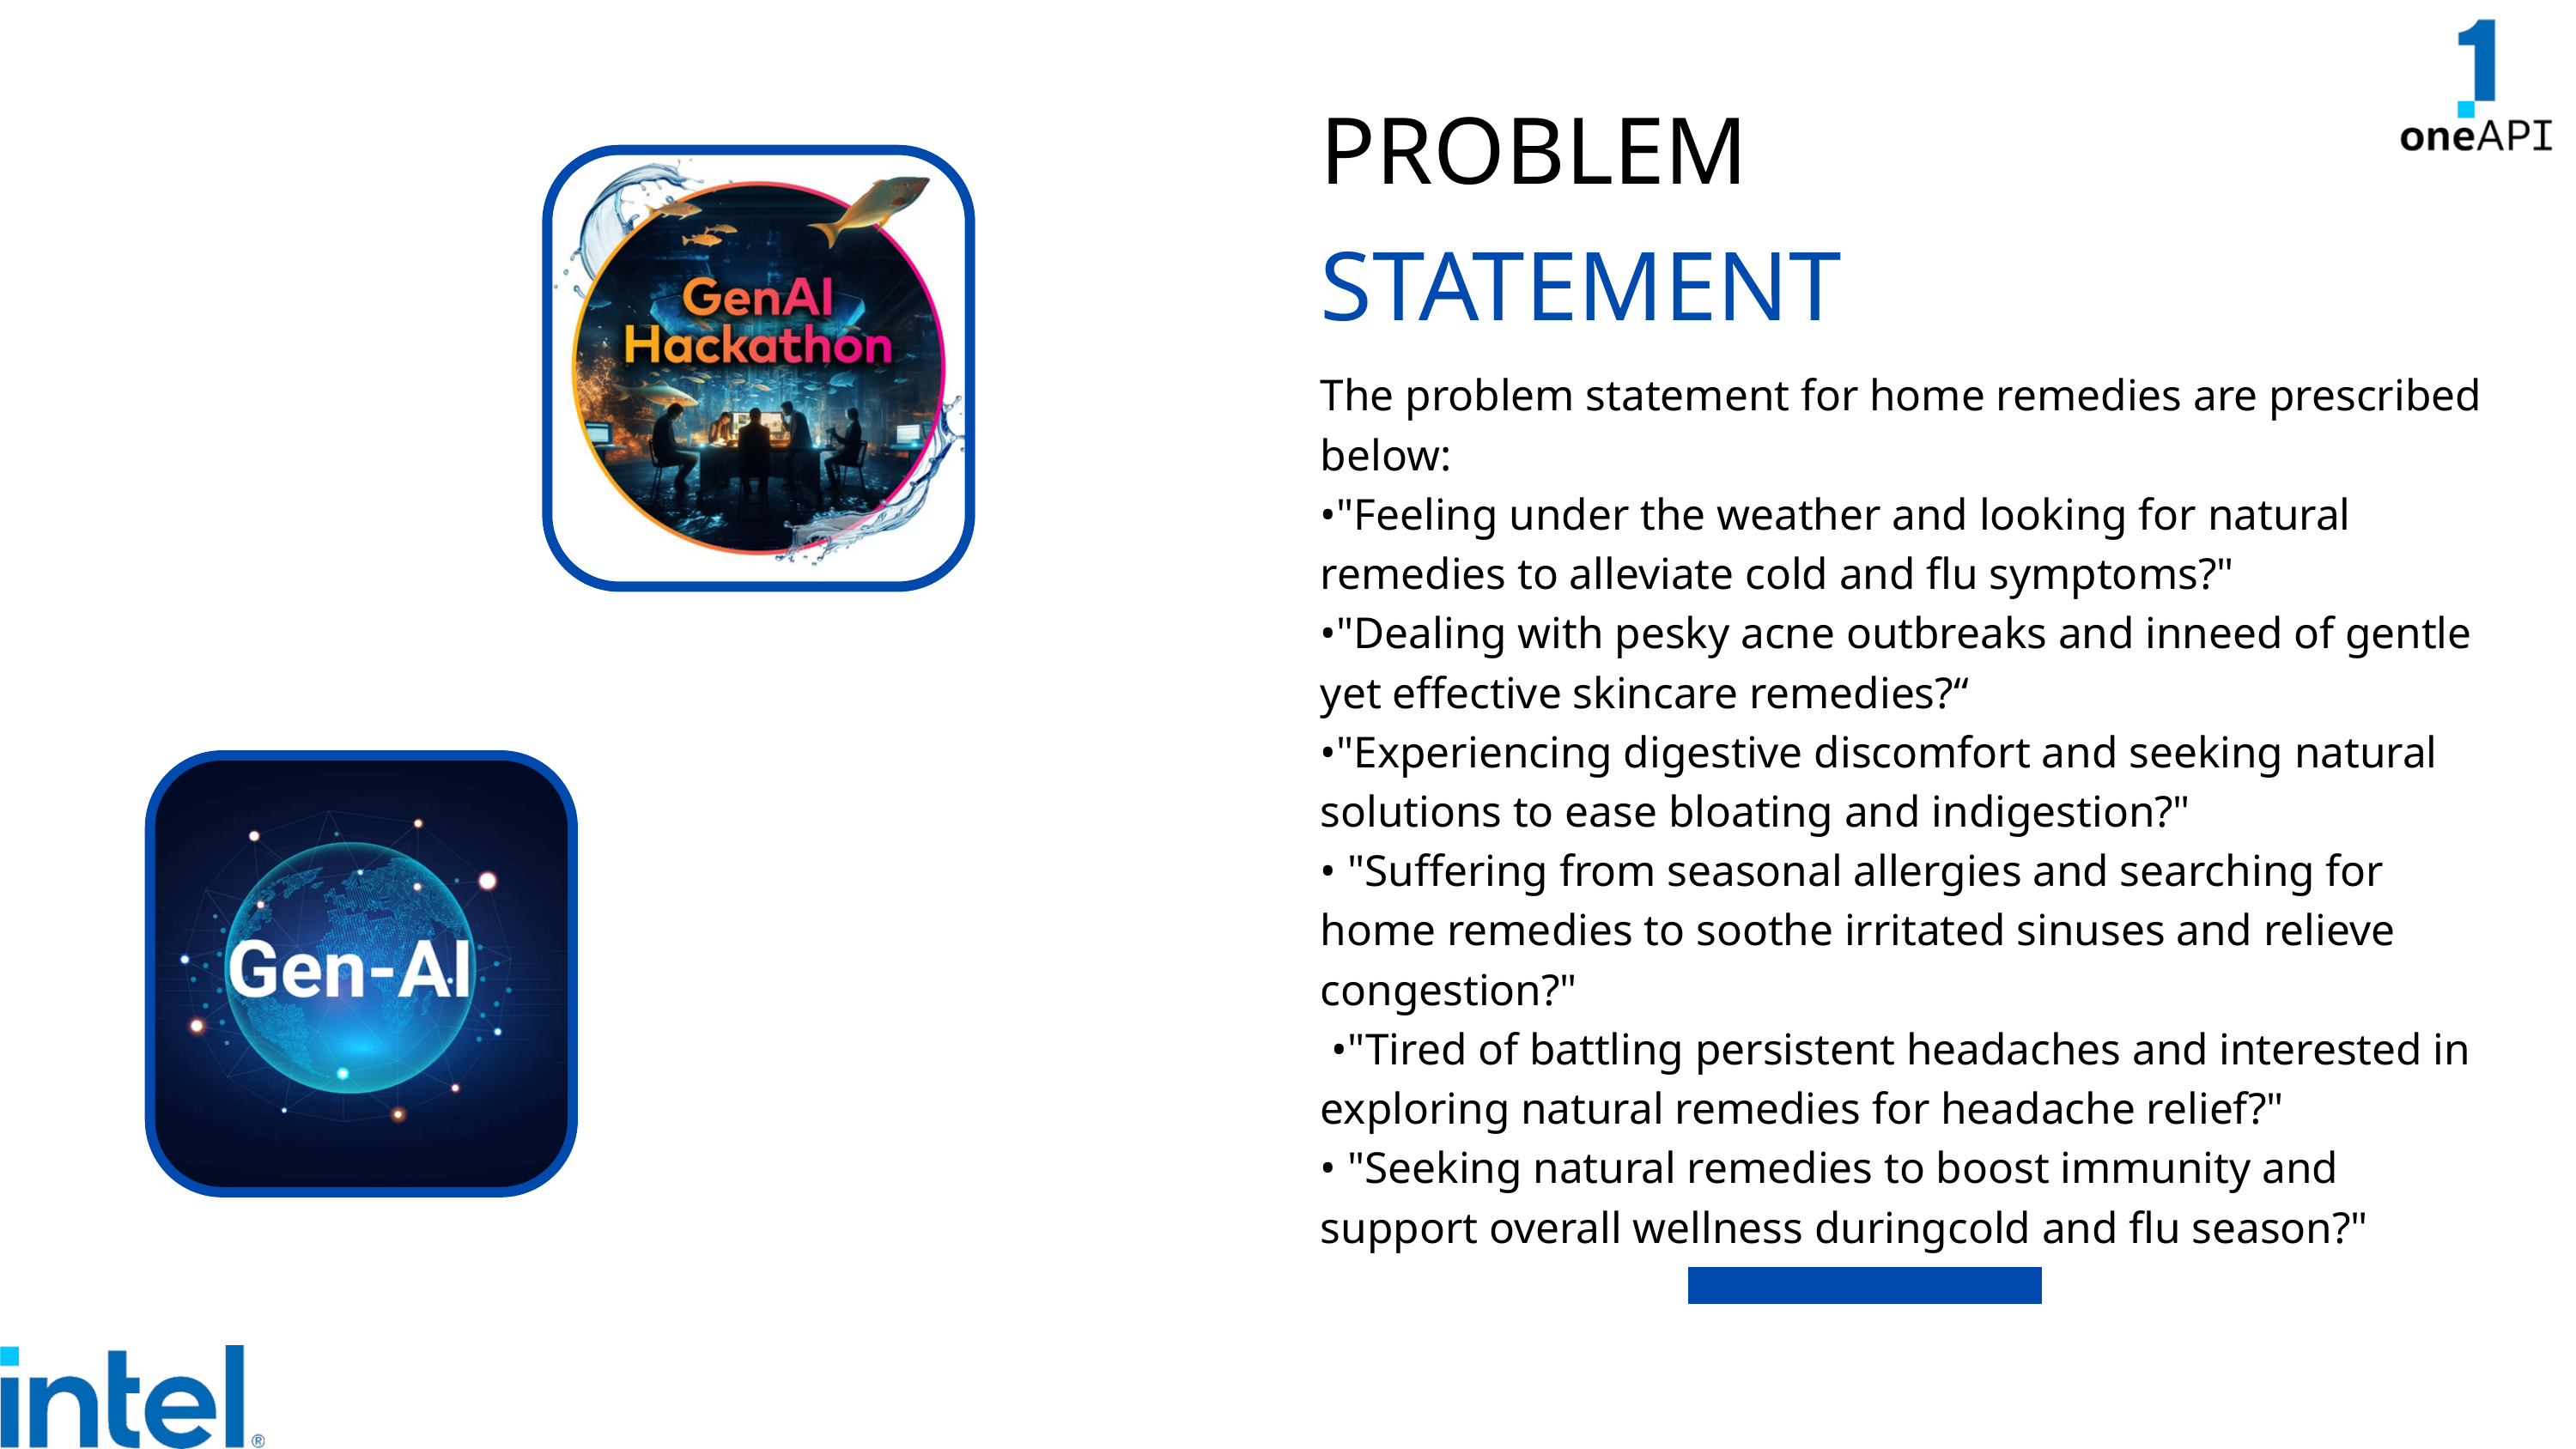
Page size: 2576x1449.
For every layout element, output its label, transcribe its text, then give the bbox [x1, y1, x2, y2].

text_box [2293, 0, 2576, 193]
text_box [0, 1345, 265, 1449]
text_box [144, 749, 579, 1198]
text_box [542, 144, 975, 592]
text_box The problem statement for home remedies are prescribed below: •"Feeling under the weather and looking for natural remedies to alleviate cold and flu symptoms?" •"Dealing with pesky acne outbreaks and inneed of gentle yet effective skincare remedies?“ •"Experiencing digestive discomfort and seeking natural solutions to ease bloating and indigestion?" • "Suffering from seasonal allergies and searching for home remedies to soothe irritated sinuses and relieve congestion?" •"Tired of battling persistent headaches and interested in exploring natural remedies for headache relief?" • "Seeking natural remedies to boost immunity and support overall wellness duringcold and flu season?" [1320, 360, 2506, 1312]
text_box PROBLEM [1320, 73, 2003, 203]
text_box STATEMENT [1320, 207, 1918, 340]
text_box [1687, 1266, 2043, 1304]
